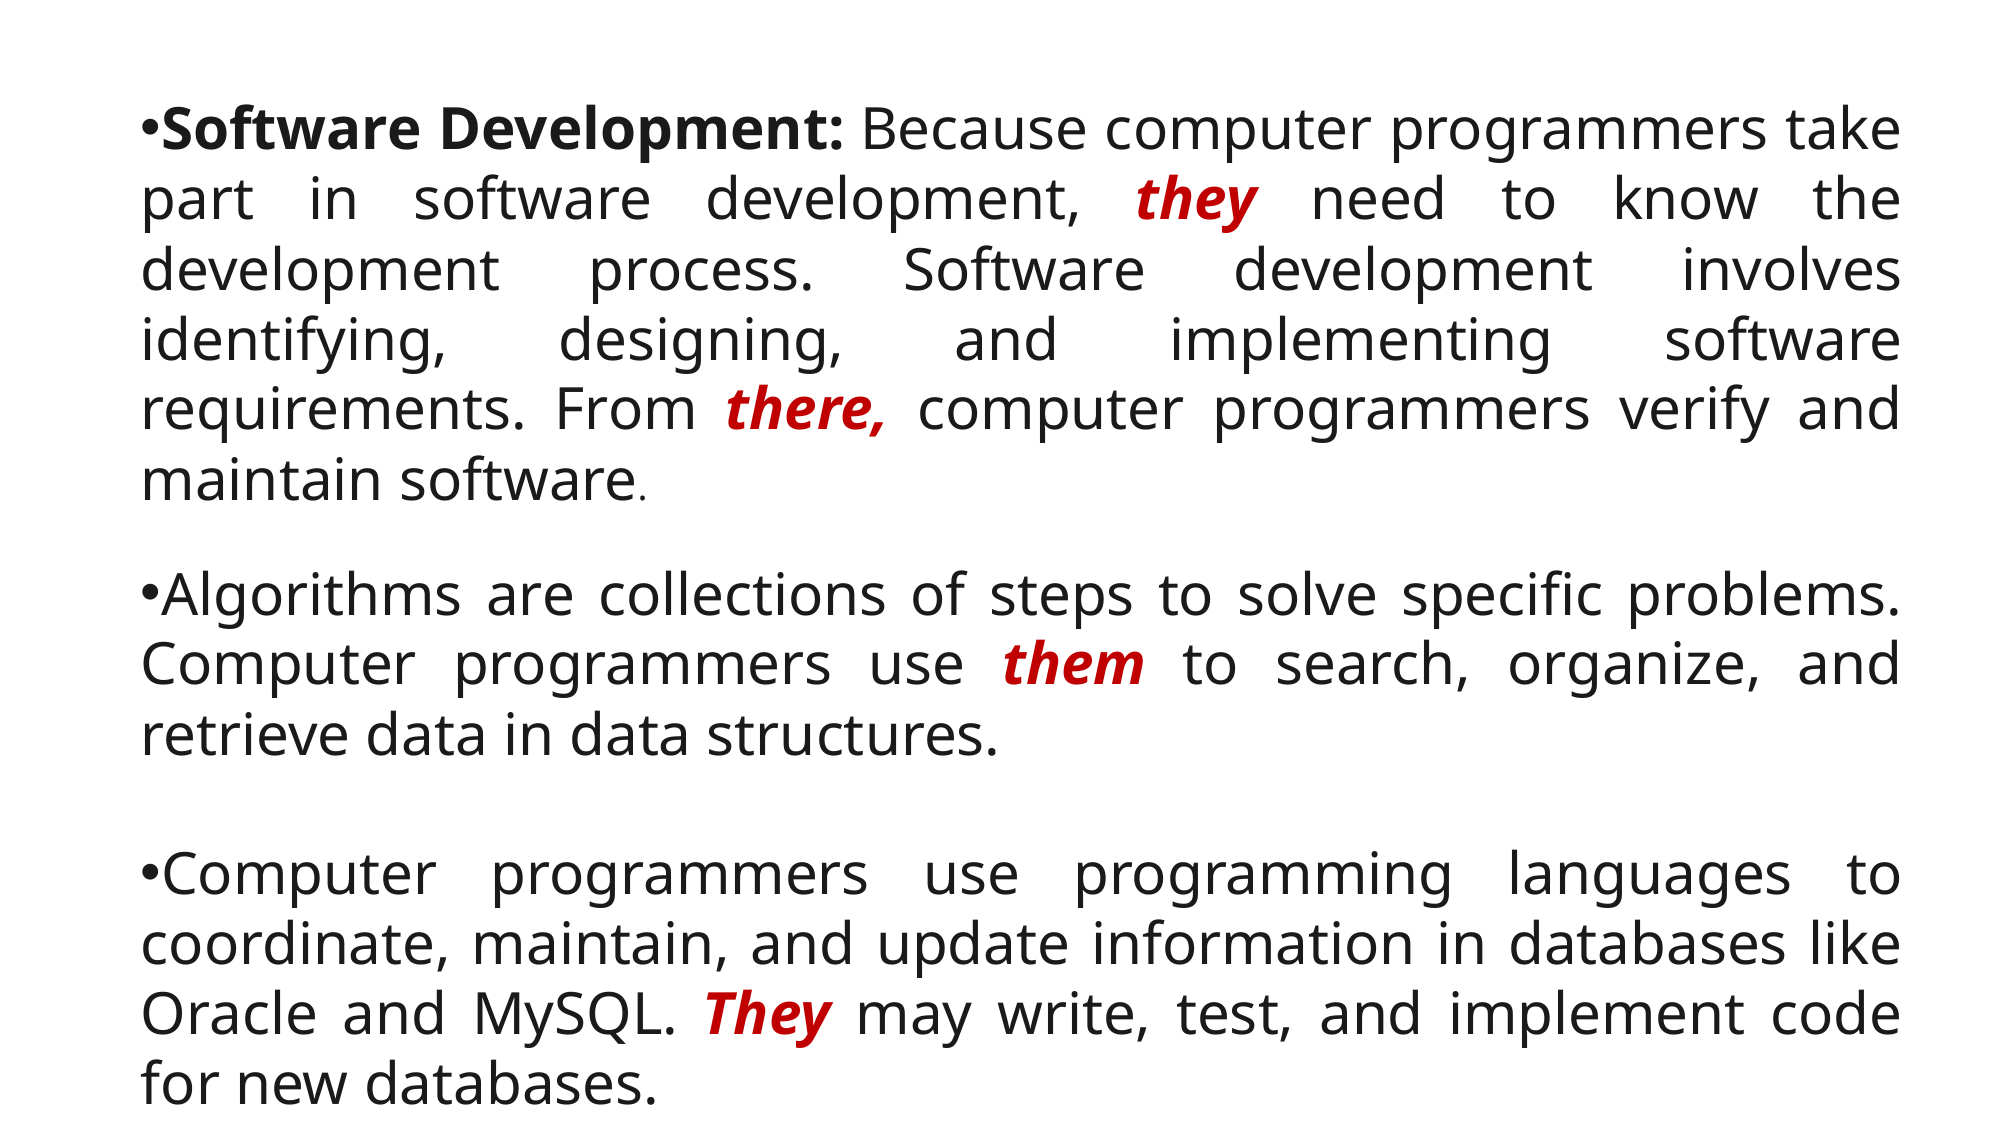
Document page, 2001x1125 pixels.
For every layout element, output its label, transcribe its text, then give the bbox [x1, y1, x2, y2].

text_box Software Development: Because computer programmers take part in software development, they need to know the development process. Software development involves identifying, designing, and implementing software requirements. From there, computer programmers verify and maintain software. Algorithms are collections of steps to solve specific problems. Computer programmers use them to search, organize, and retrieve data in data structures. Computer programmers use programming languages to coordinate, maintain, and update information in databases like Oracle and MySQL. They may write, test, and implement code for new databases. [126, 84, 1918, 1124]
